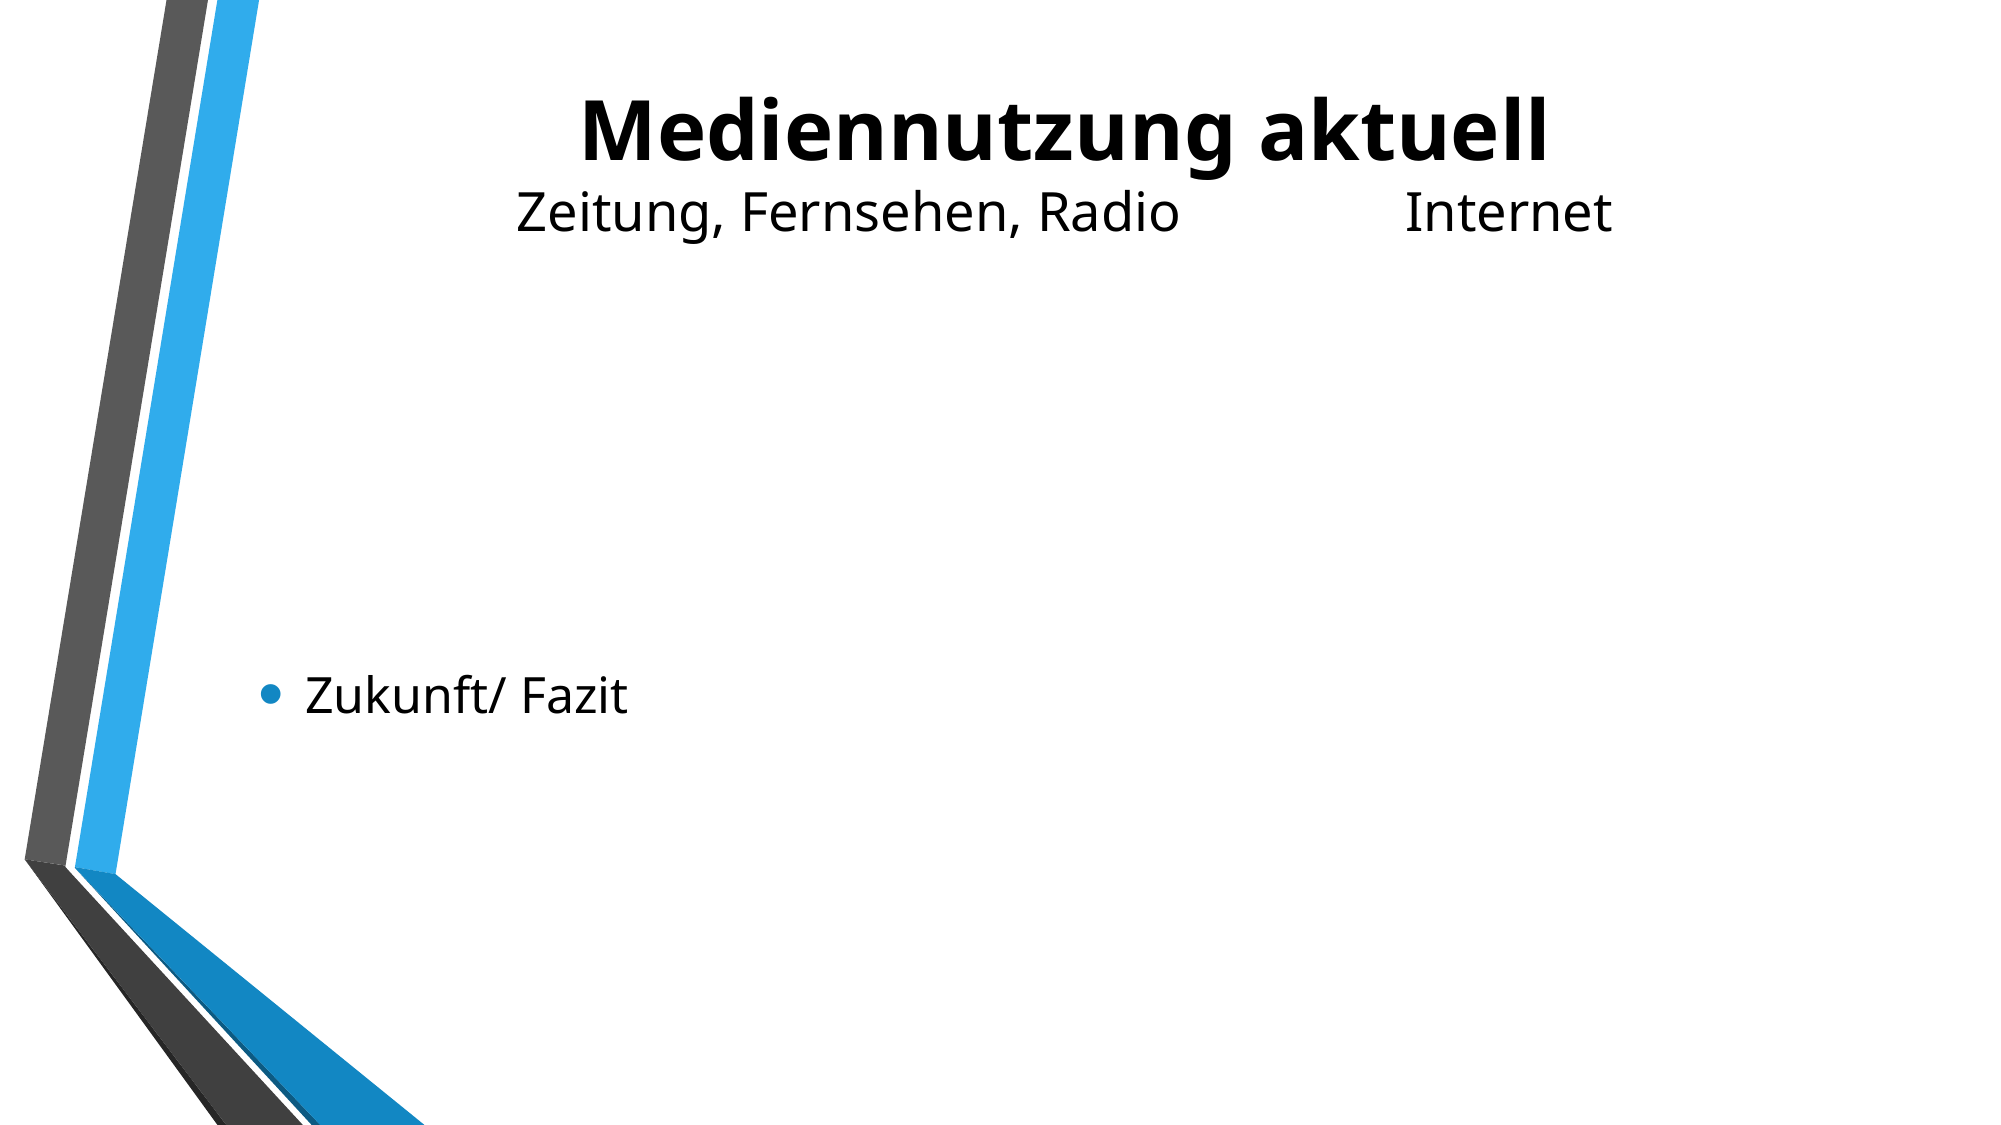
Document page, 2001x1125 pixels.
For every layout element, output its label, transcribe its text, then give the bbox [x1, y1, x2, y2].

list Zukunft/ Fazit [243, 437, 1887, 950]
title Mediennutzung aktuell Zeitung, Fernsehen, Radio Internet [243, 16, 1887, 304]
